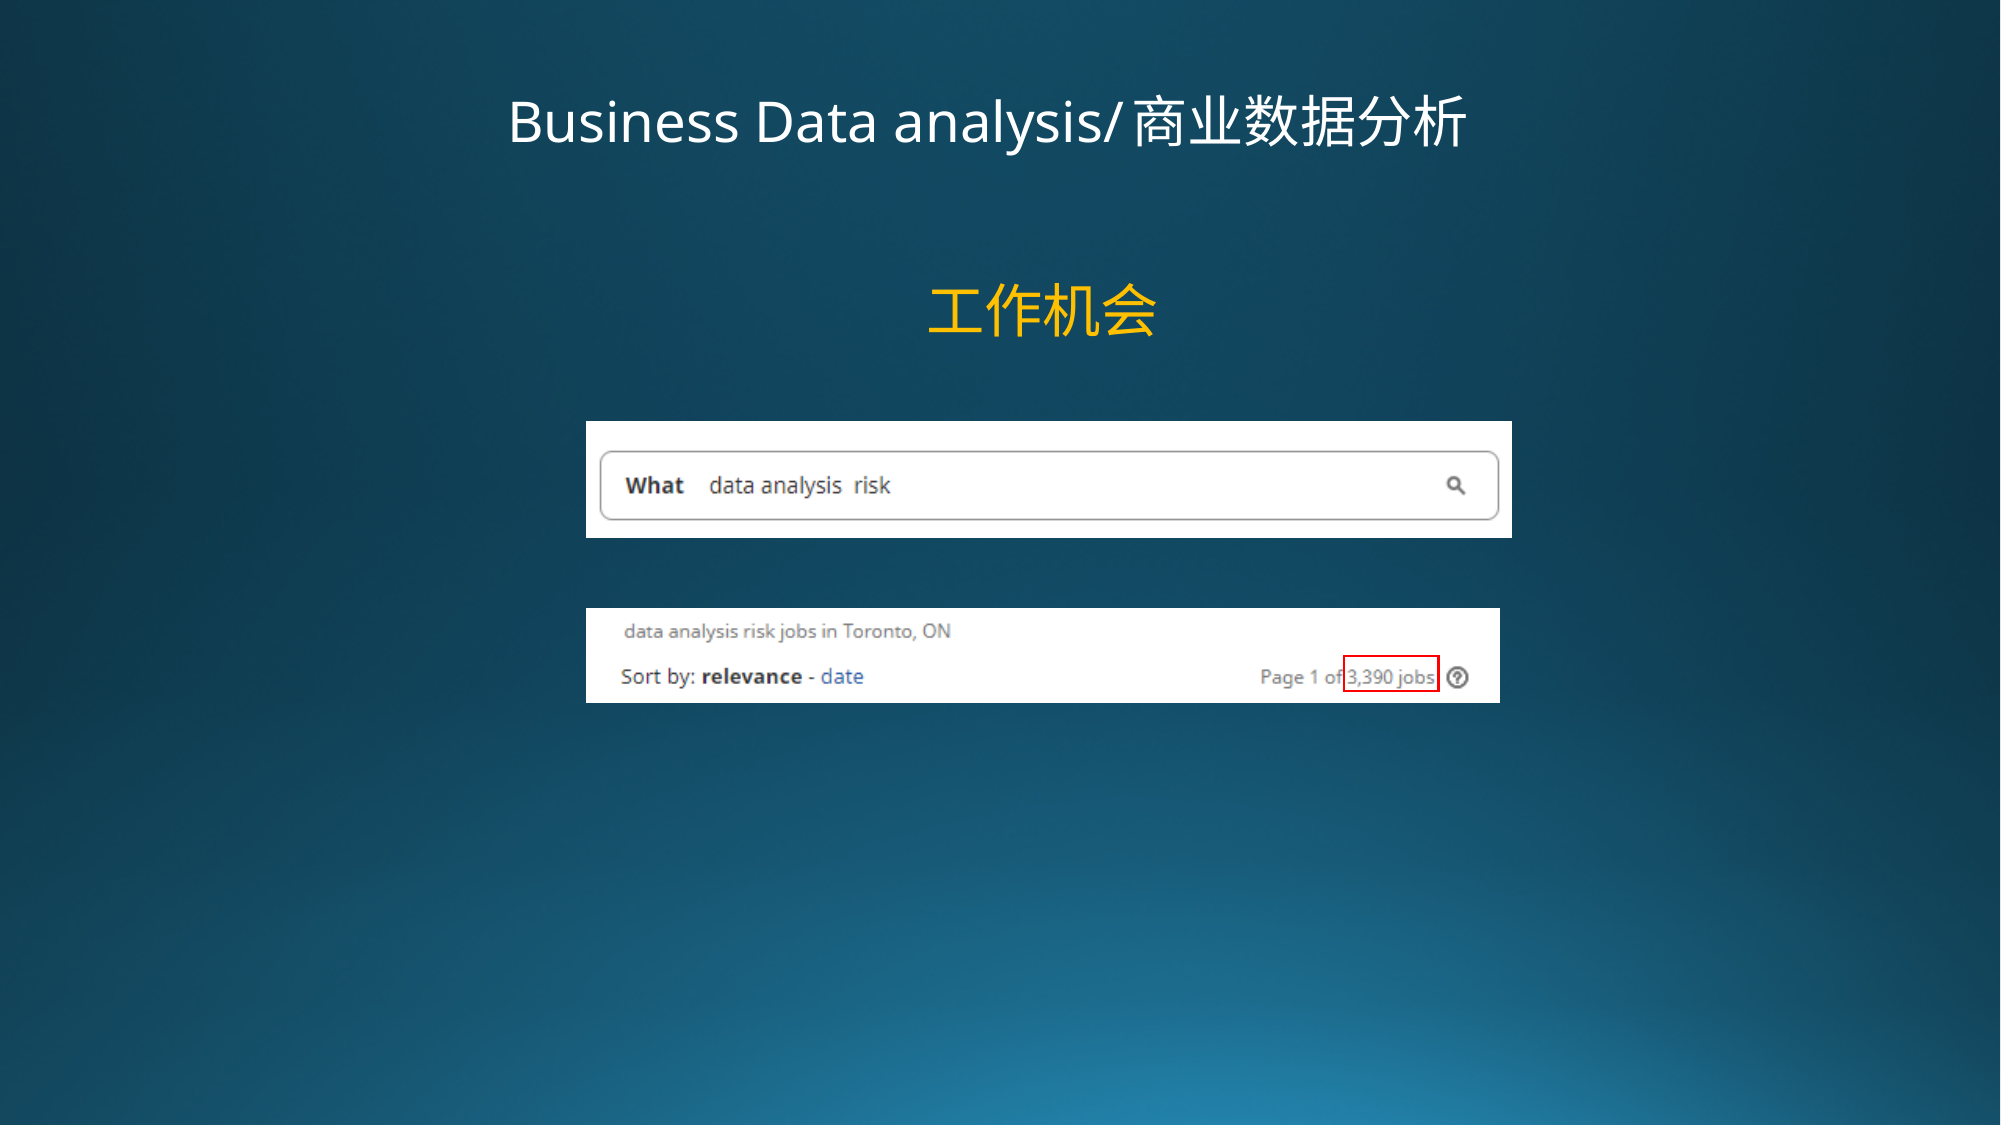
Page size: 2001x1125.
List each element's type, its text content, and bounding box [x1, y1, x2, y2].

picture [0, 0, 2001, 1125]
title Business Data analysis/商业数据分析 [123, 86, 1853, 239]
text_box 工作机会 [787, 267, 1299, 352]
